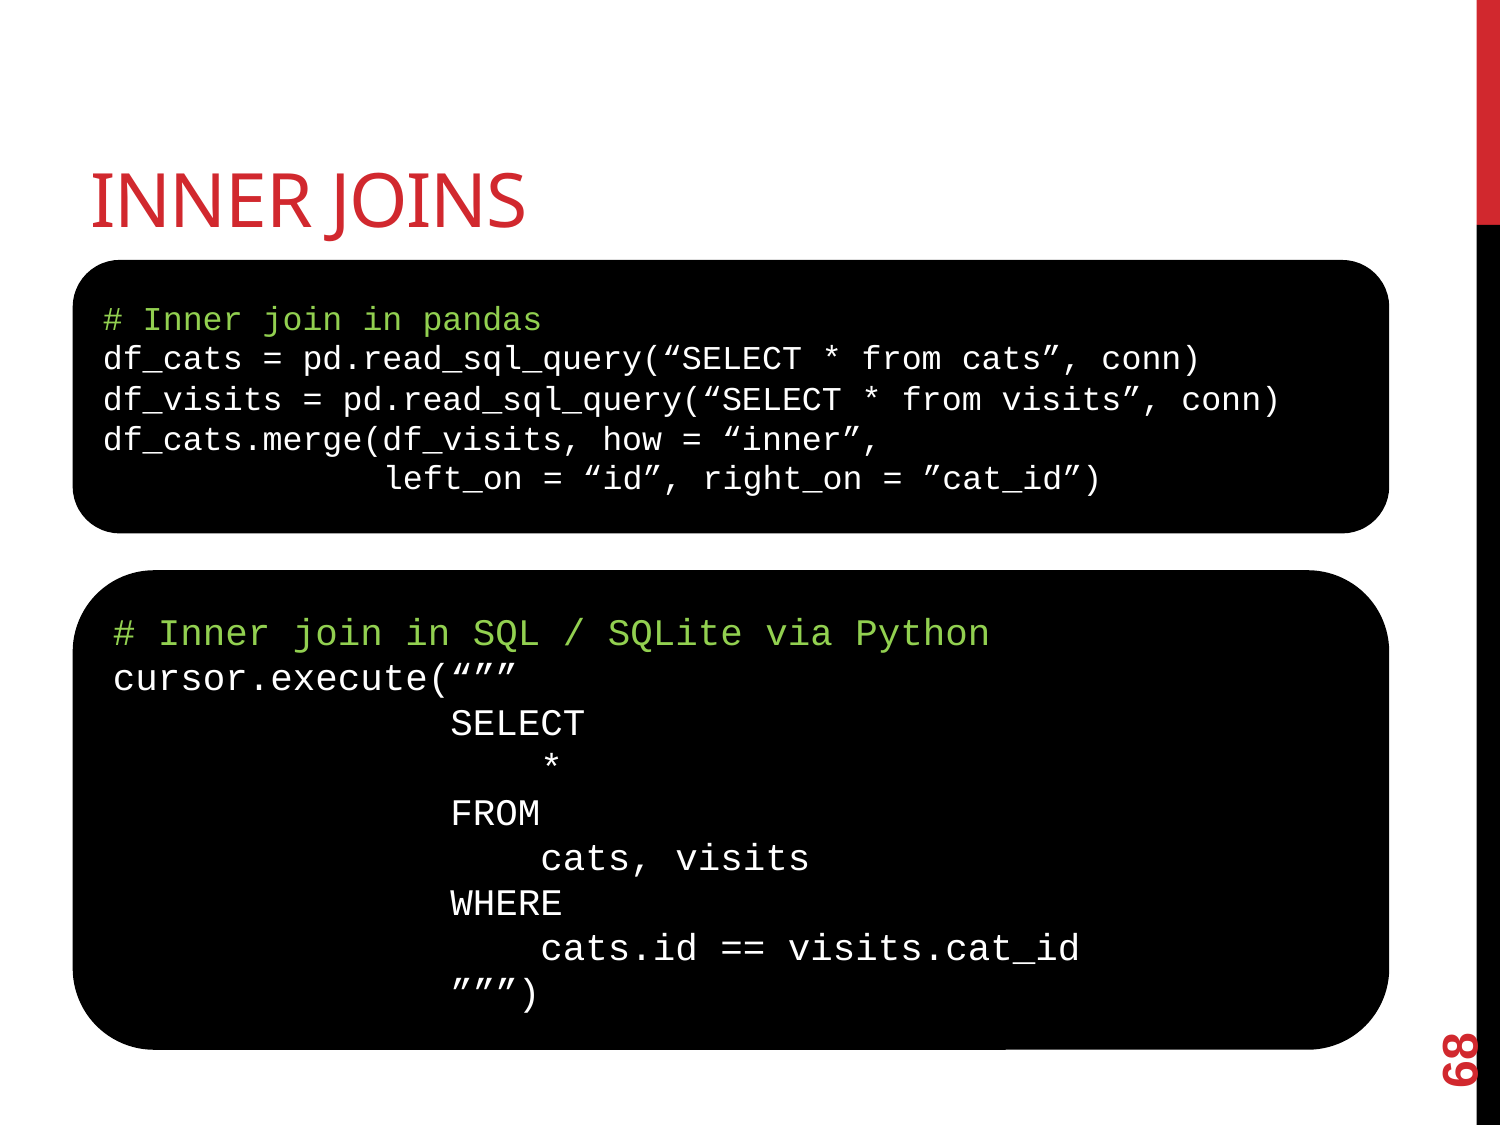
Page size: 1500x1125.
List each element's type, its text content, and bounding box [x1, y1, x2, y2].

title Inner Joins [75, 25, 1025, 250]
text_box # Inner join in pandas df_cats = pd.read_sql_query(“SELECT * from cats”, conn) df_visits = pd.read_sql_query(“SELECT * from visits”, conn) df_cats.merge(df_visits, how = “inner”, left_on = “id”, right_on = ”cat_id”) [72, 259, 1390, 534]
slide_number 68 [1427, 887, 1488, 1104]
text_box # Inner join in SQL / SQLite via Python cursor.execute(“”” SELECT * FROM cats, visits WHERE cats.id == visits.cat_id ”””) [72, 570, 1390, 1050]
